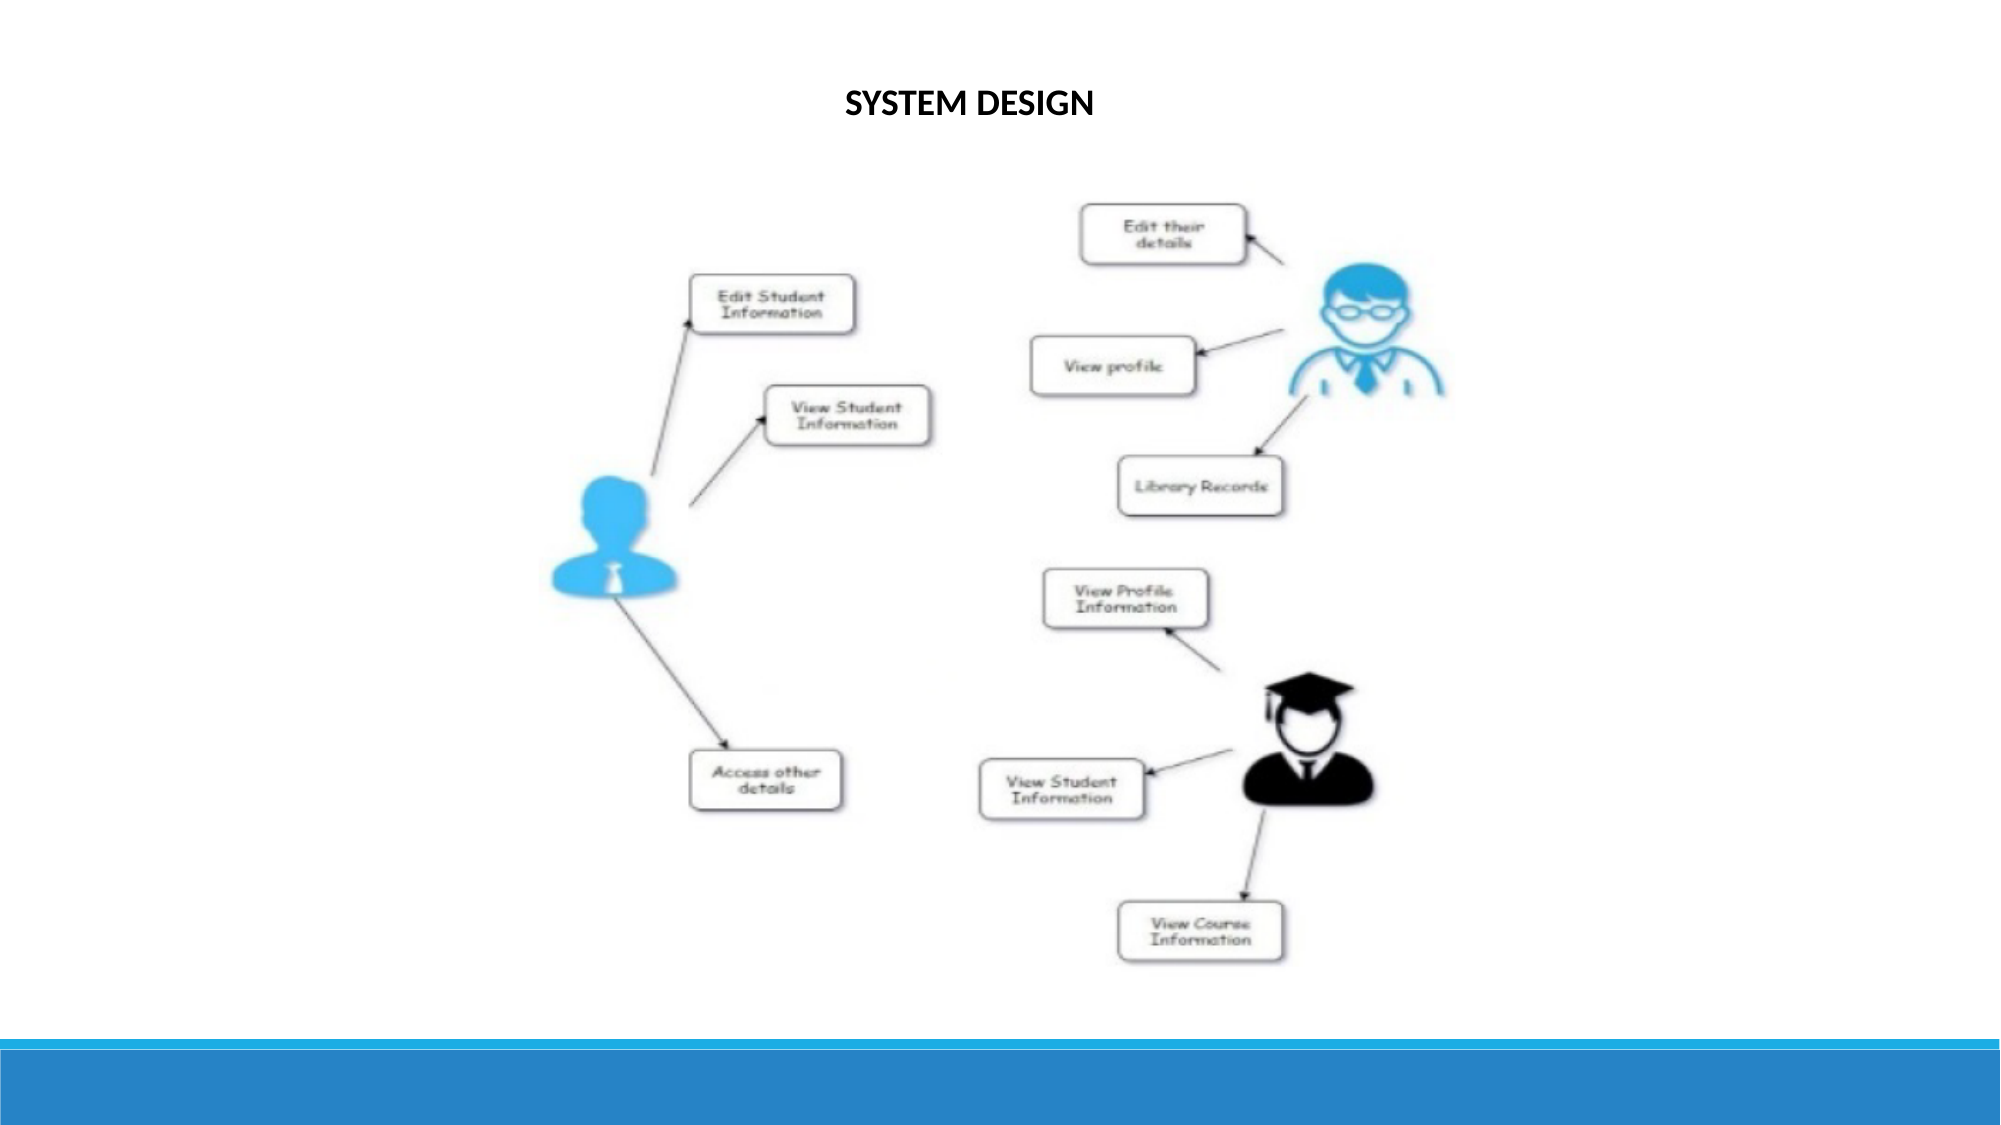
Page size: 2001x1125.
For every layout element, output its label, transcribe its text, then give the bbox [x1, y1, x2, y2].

text_box SYSTEM DESIGN [753, 70, 1271, 131]
picture [475, 176, 1525, 980]
